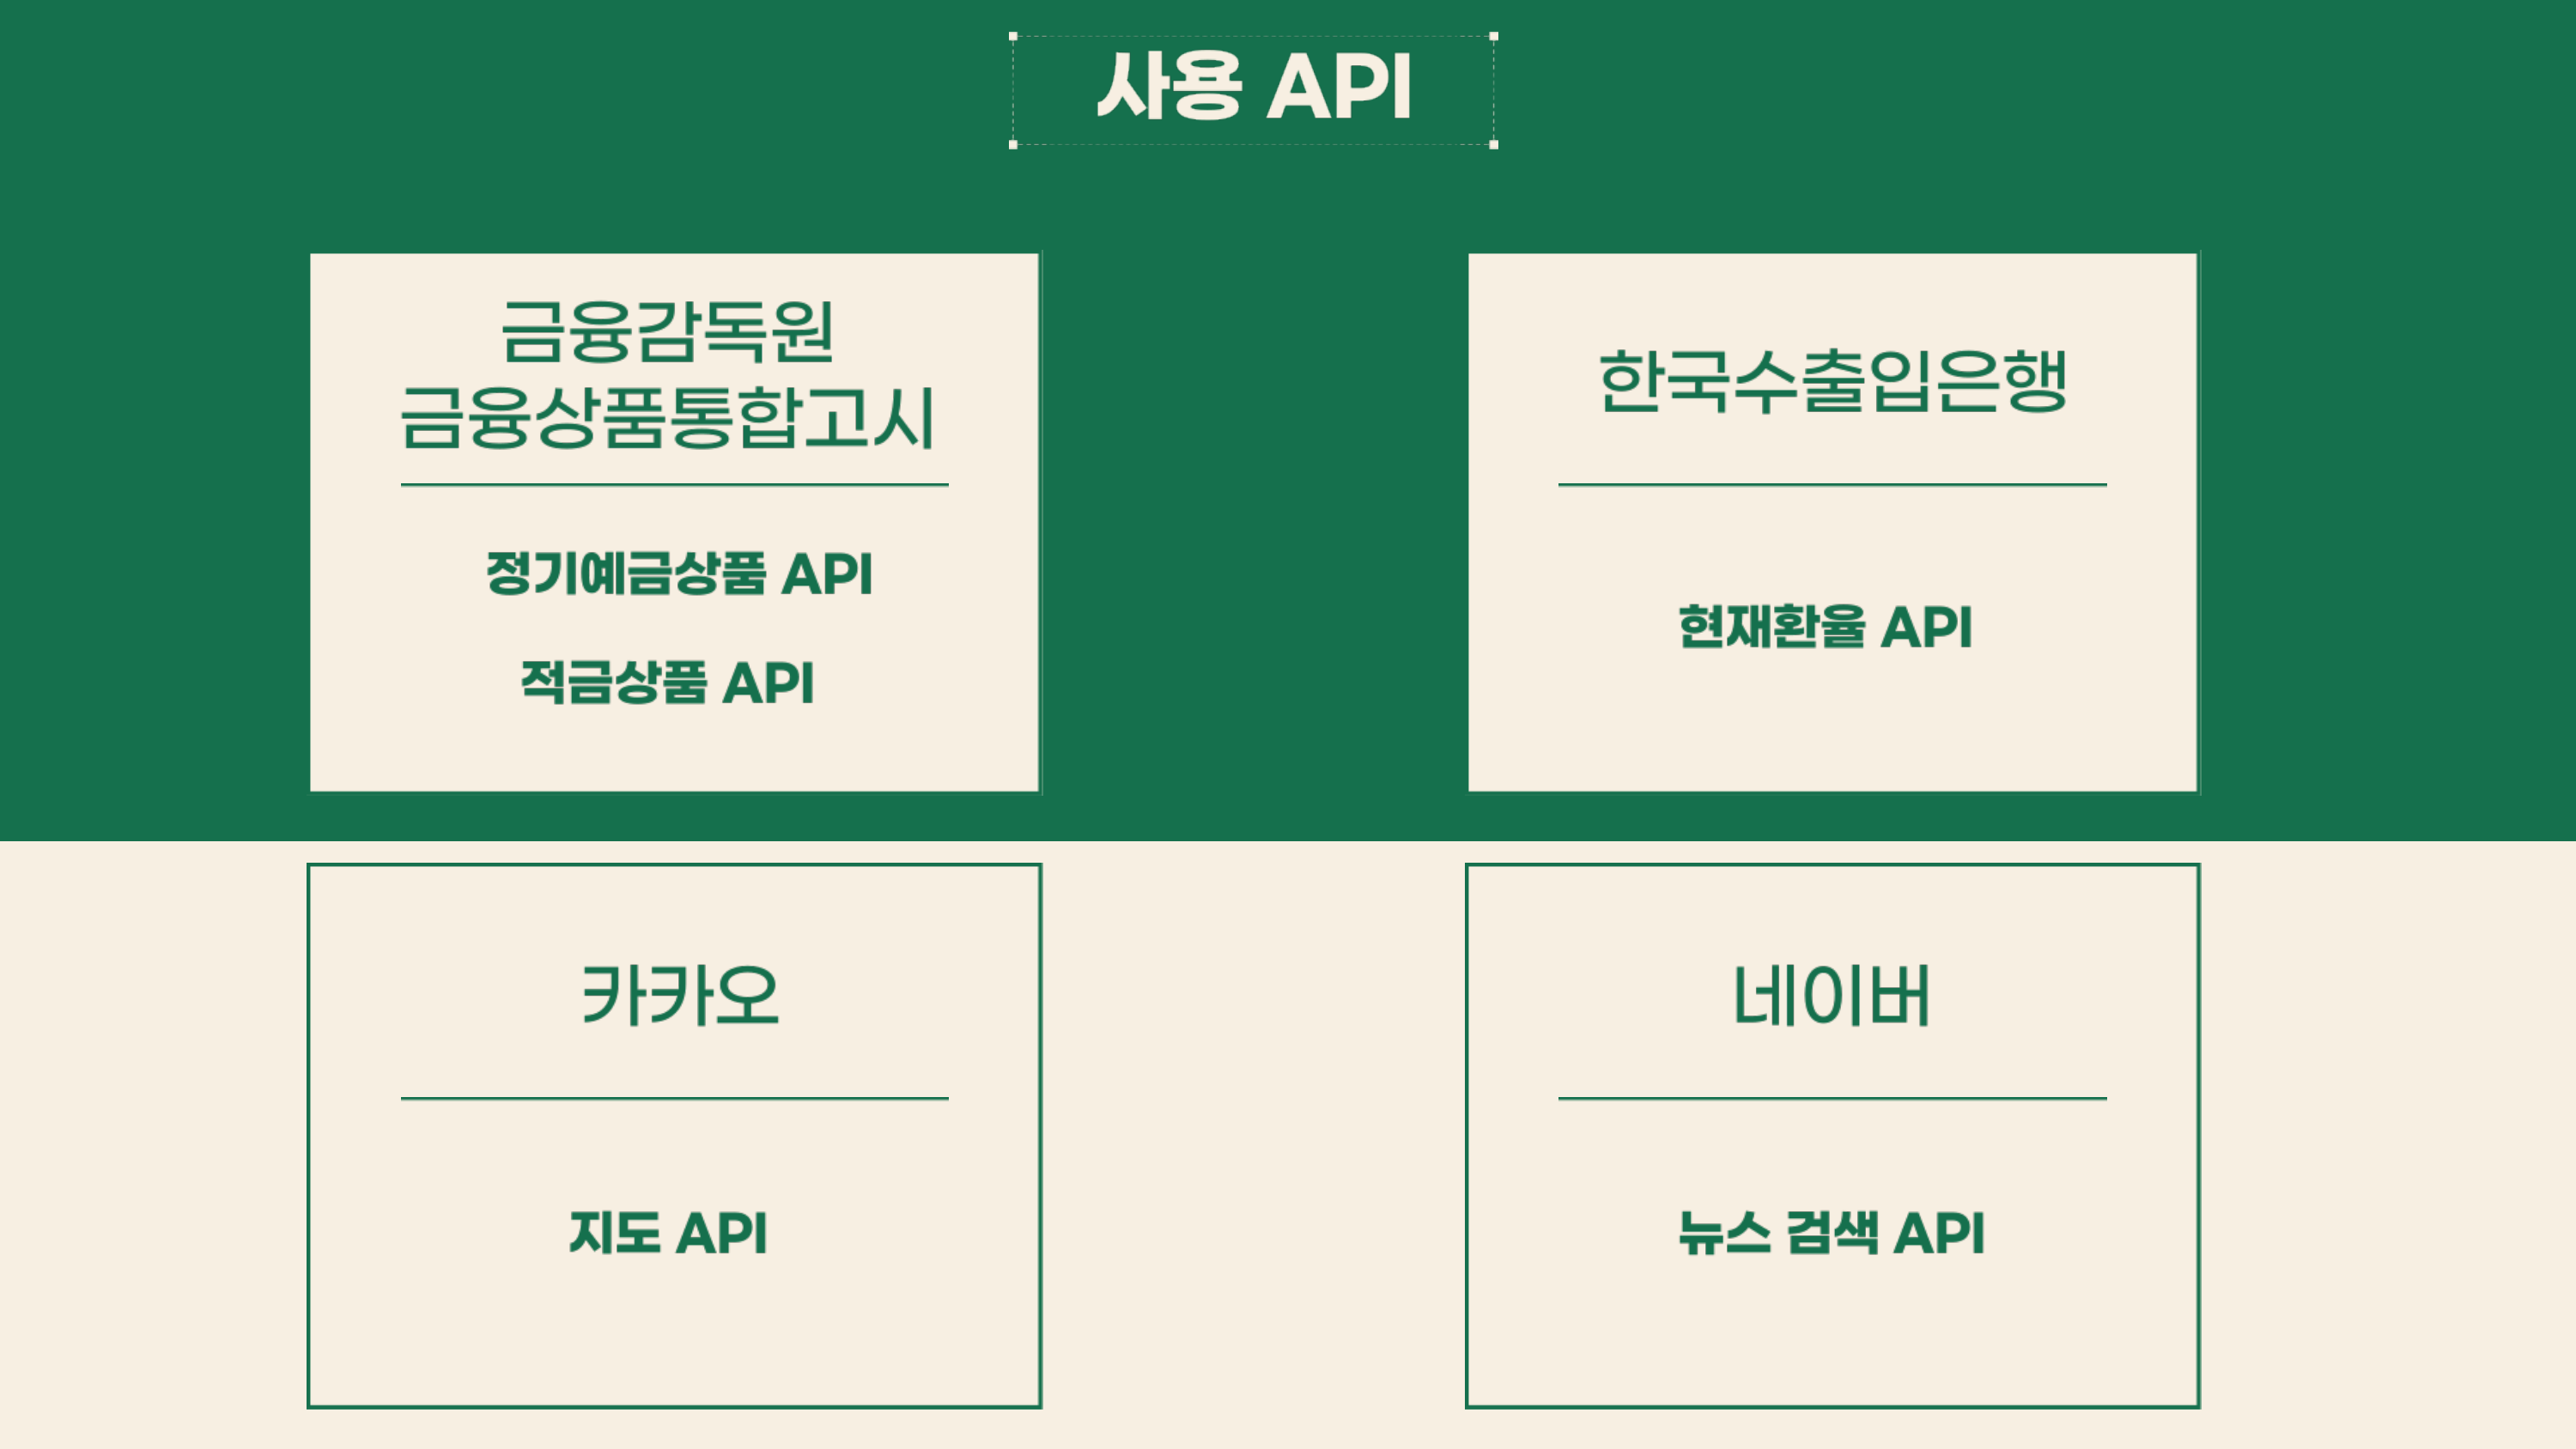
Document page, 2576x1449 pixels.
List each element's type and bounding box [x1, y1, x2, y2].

picture [1067, 7, 1485, 221]
picture [352, 260, 1016, 767]
picture [551, 1184, 812, 1319]
picture [1348, 922, 2186, 1103]
picture [1485, 311, 2184, 488]
text_box [1464, 863, 2202, 1410]
text_box [0, 0, 2576, 841]
picture [196, 922, 1037, 1103]
text_box [1489, 31, 1499, 150]
text_box [307, 863, 1043, 1410]
picture [1662, 1184, 2030, 1319]
text_box [1464, 249, 2202, 797]
picture [1662, 578, 2017, 712]
text_box [307, 249, 1043, 797]
text_box [1009, 31, 1063, 150]
